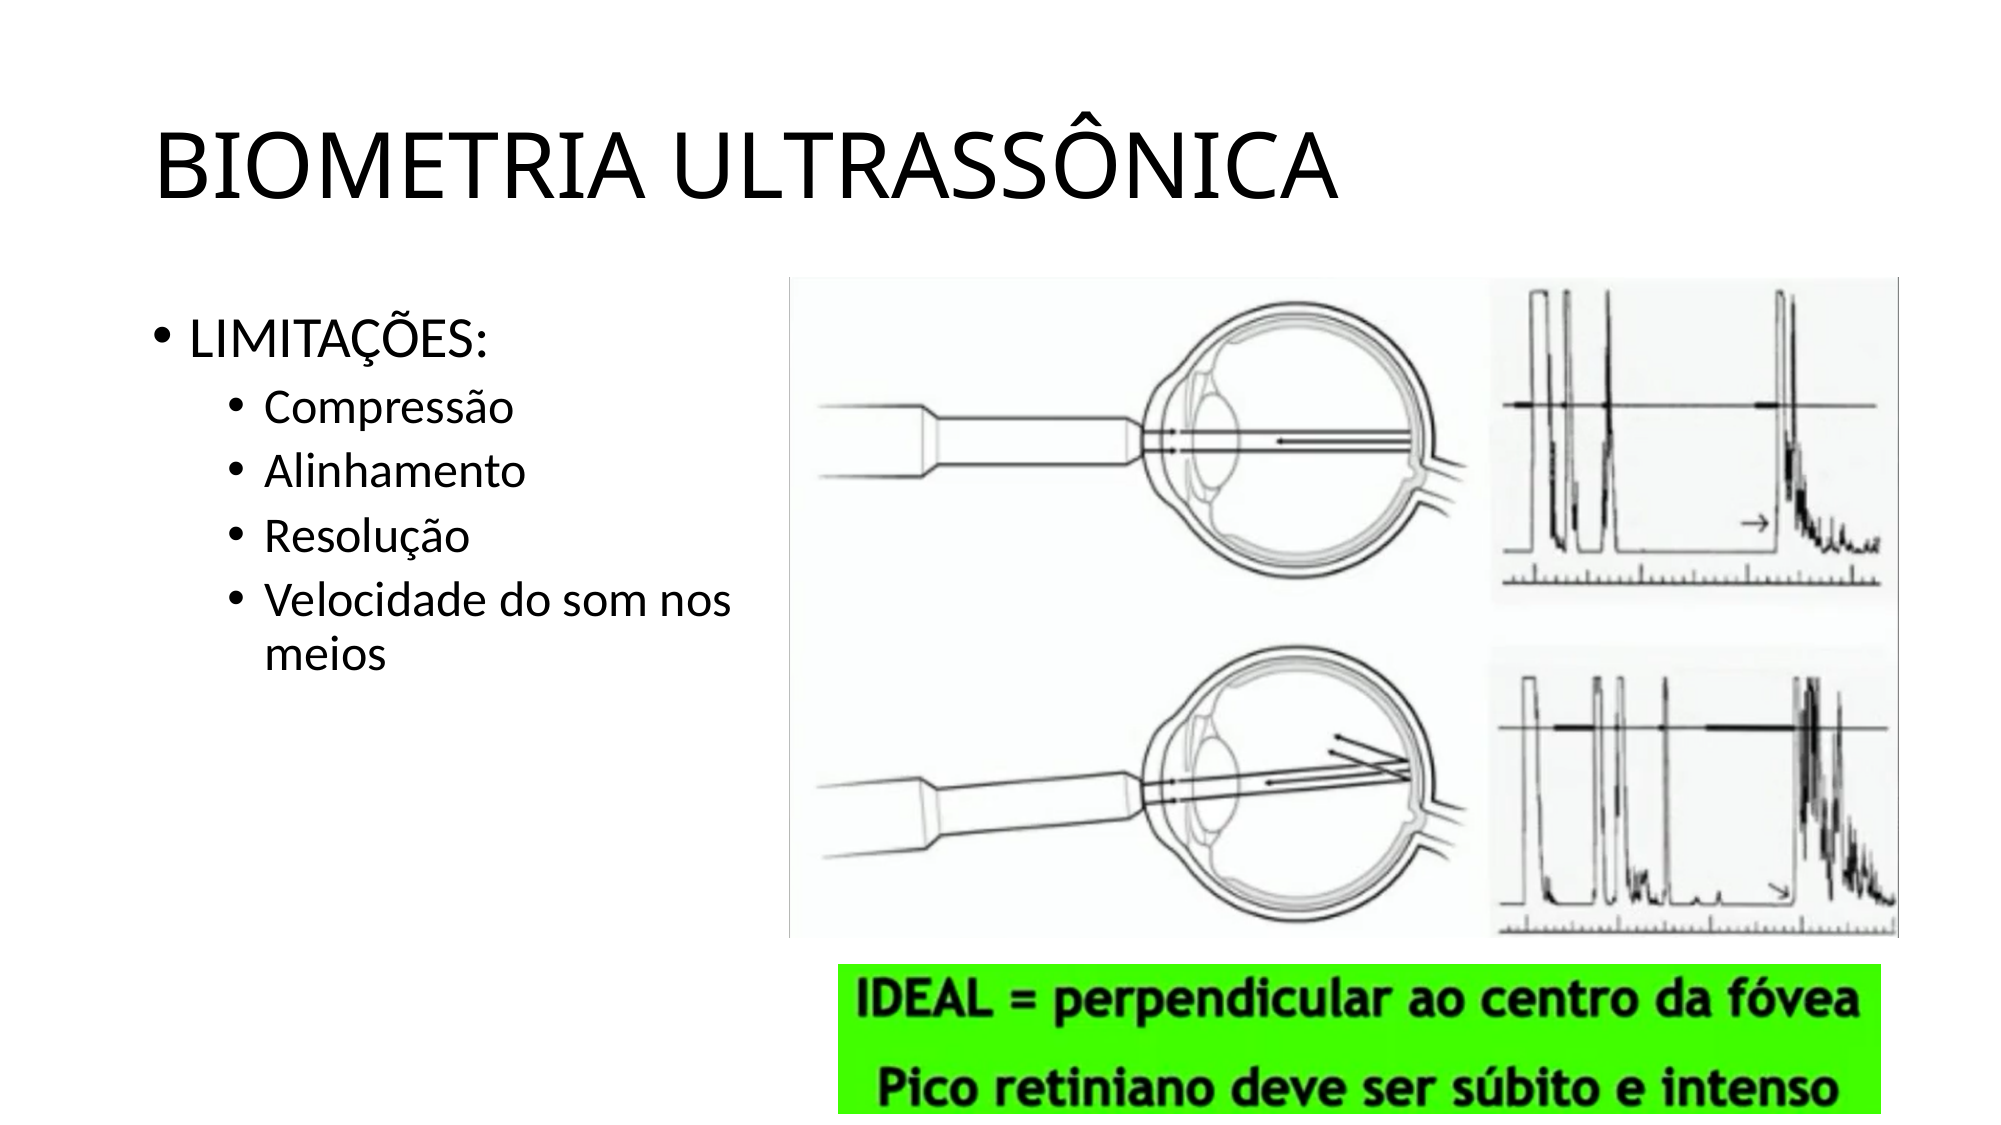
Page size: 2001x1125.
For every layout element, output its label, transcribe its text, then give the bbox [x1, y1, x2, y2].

picture [838, 964, 1881, 1114]
list LIMITAÇÕES: Compressão Alinhamento Resolução Velocidade do som nos meios [137, 299, 789, 1014]
picture [789, 277, 1899, 938]
title BIOMETRIA ULTRASSÔNICA [137, 59, 1863, 278]
